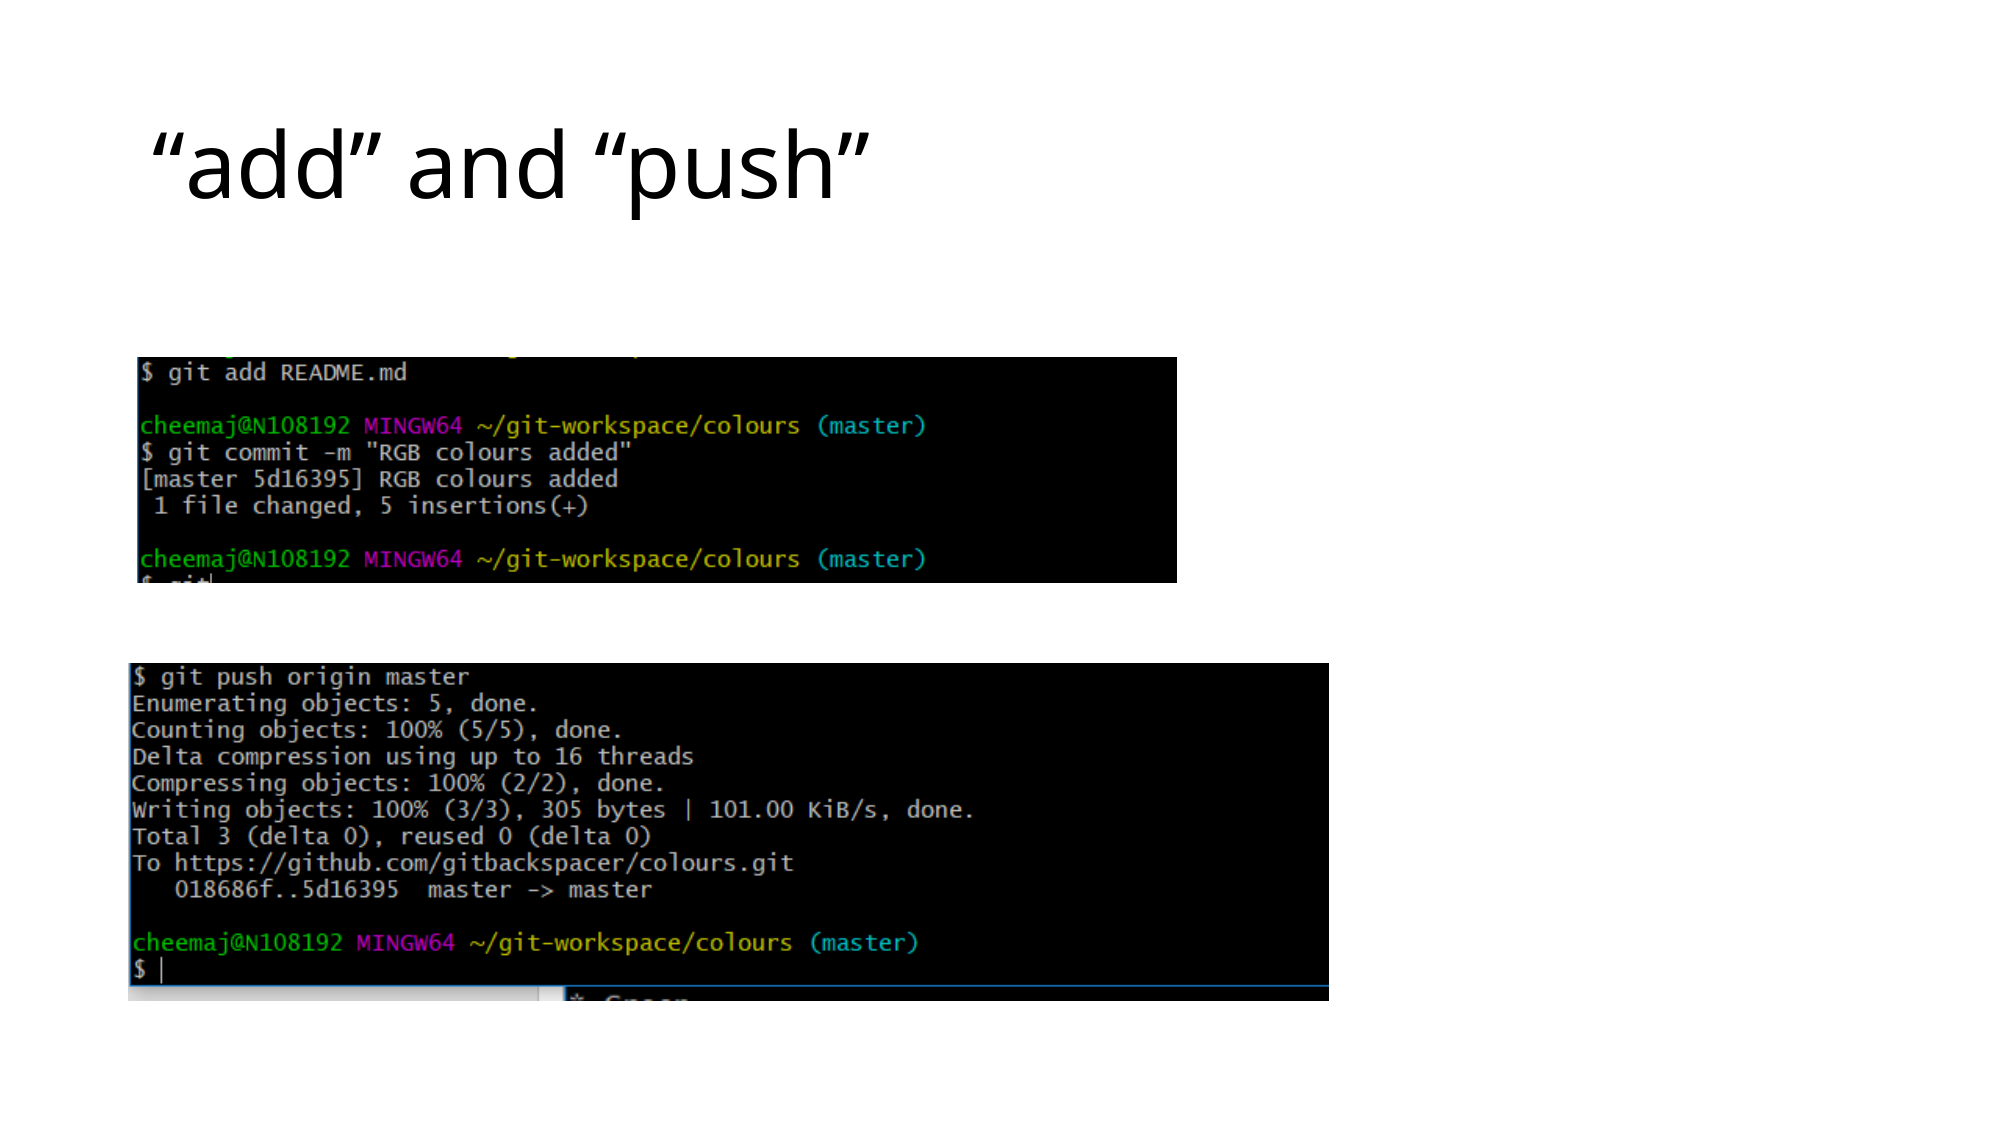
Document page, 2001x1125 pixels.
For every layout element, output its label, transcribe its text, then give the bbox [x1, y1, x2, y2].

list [128, 663, 1329, 1001]
picture [137, 357, 1177, 583]
title “add” and “push” [137, 59, 1863, 278]
